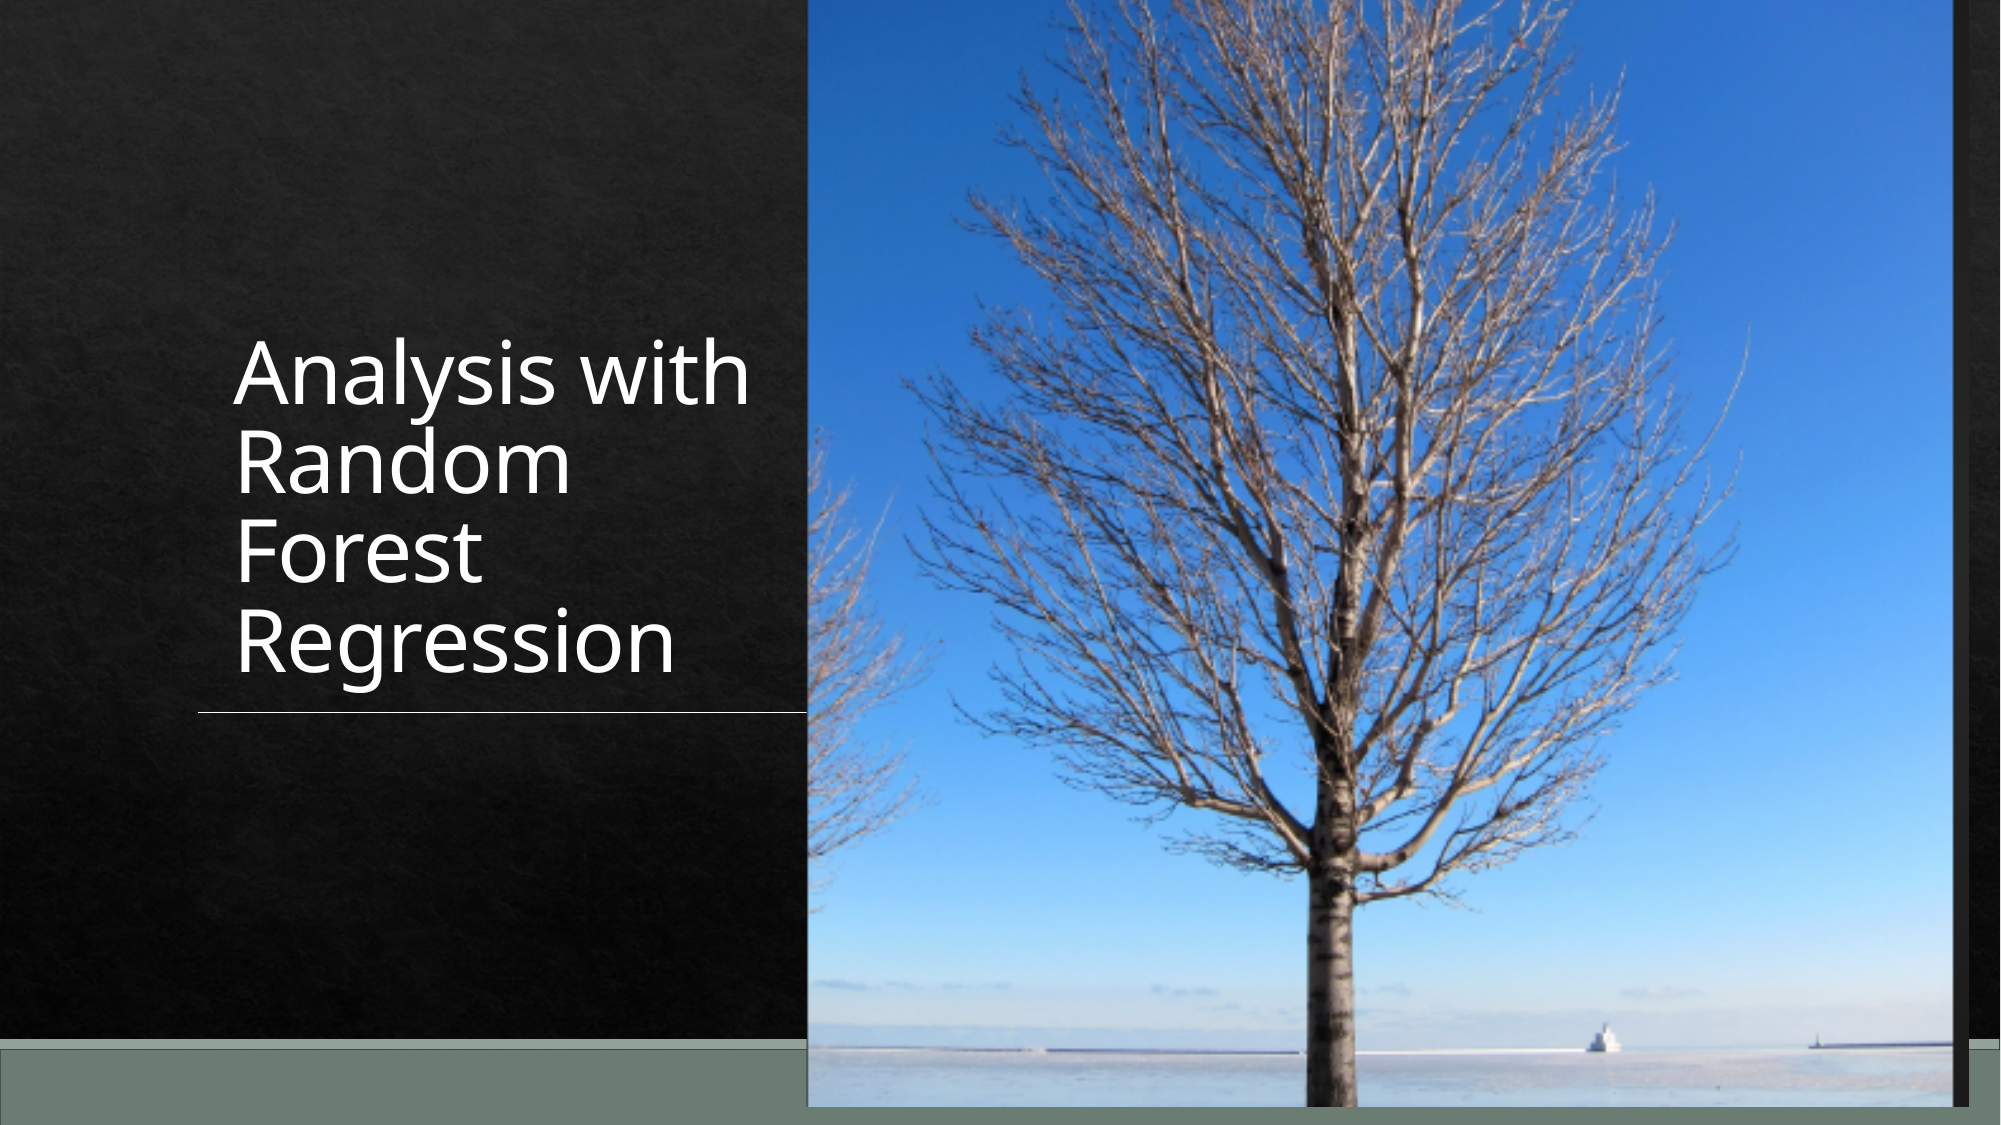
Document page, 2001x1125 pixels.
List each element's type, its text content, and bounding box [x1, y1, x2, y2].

title Analysis with Random Forest Regression [218, 123, 774, 698]
picture [806, 0, 1970, 1108]
